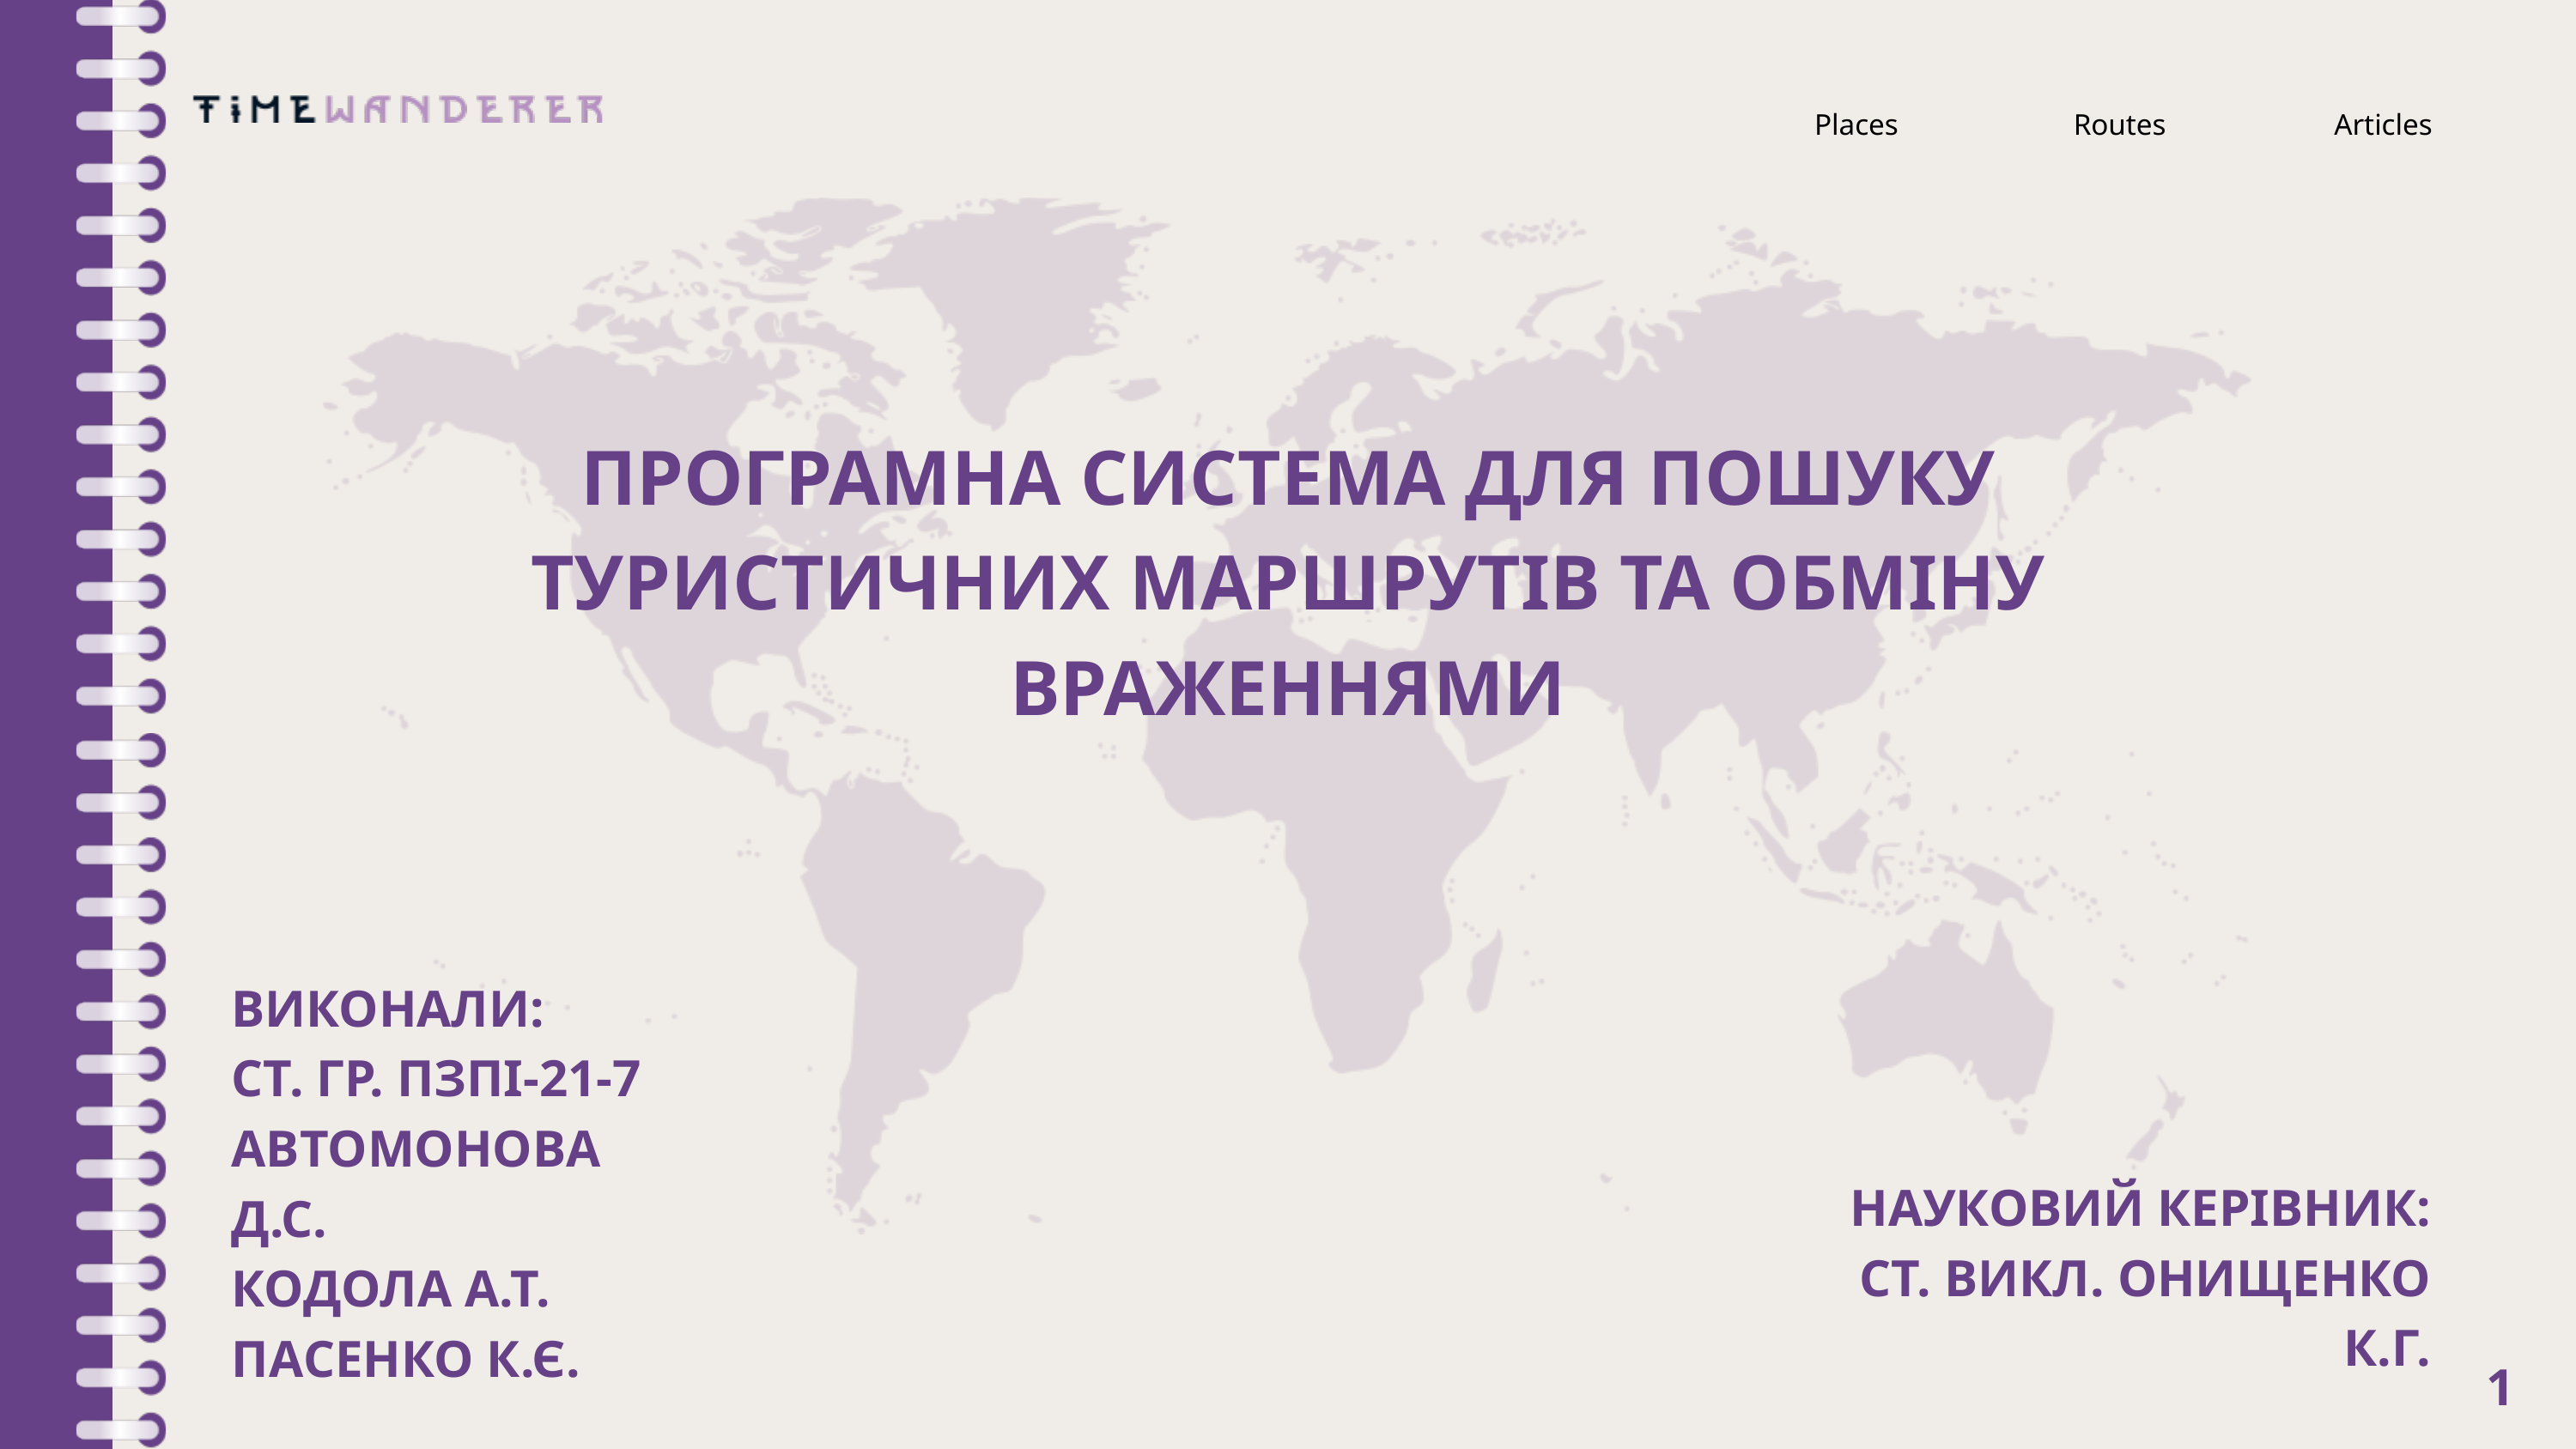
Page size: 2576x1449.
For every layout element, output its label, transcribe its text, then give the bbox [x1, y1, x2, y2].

text_box [323, 197, 2253, 1234]
text_box Routes [2014, 100, 2225, 141]
text_box ВИКОНАЛИ: СТ. ГР. ПЗПІ-21-7 АВТОМОНОВА Д.С. КОДОЛА А.Т. ПАСЕНКО К.Є. [231, 967, 696, 1449]
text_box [0, 0, 113, 1449]
text_box ПРОГРАМНА СИСТЕМА ДЛЯ ПОШУКУ ТУРИСТИЧНИХ МАРШРУТІВ ТА ОБМІНУ ВРАЖЕННЯМИ [494, 415, 2082, 731]
text_box [192, 95, 603, 123]
text_box [118, 0, 167, 715]
text_box Articles [2278, 100, 2488, 141]
text_box 1 [1881, 1345, 2515, 1416]
text_box НАУКОВИЙ КЕРІВНИК: СТ. ВИКЛ. ОНИЩЕНКО К.Г. [1798, 1166, 2432, 1377]
text_box Places [1752, 100, 1962, 141]
text_box [118, 733, 167, 1449]
